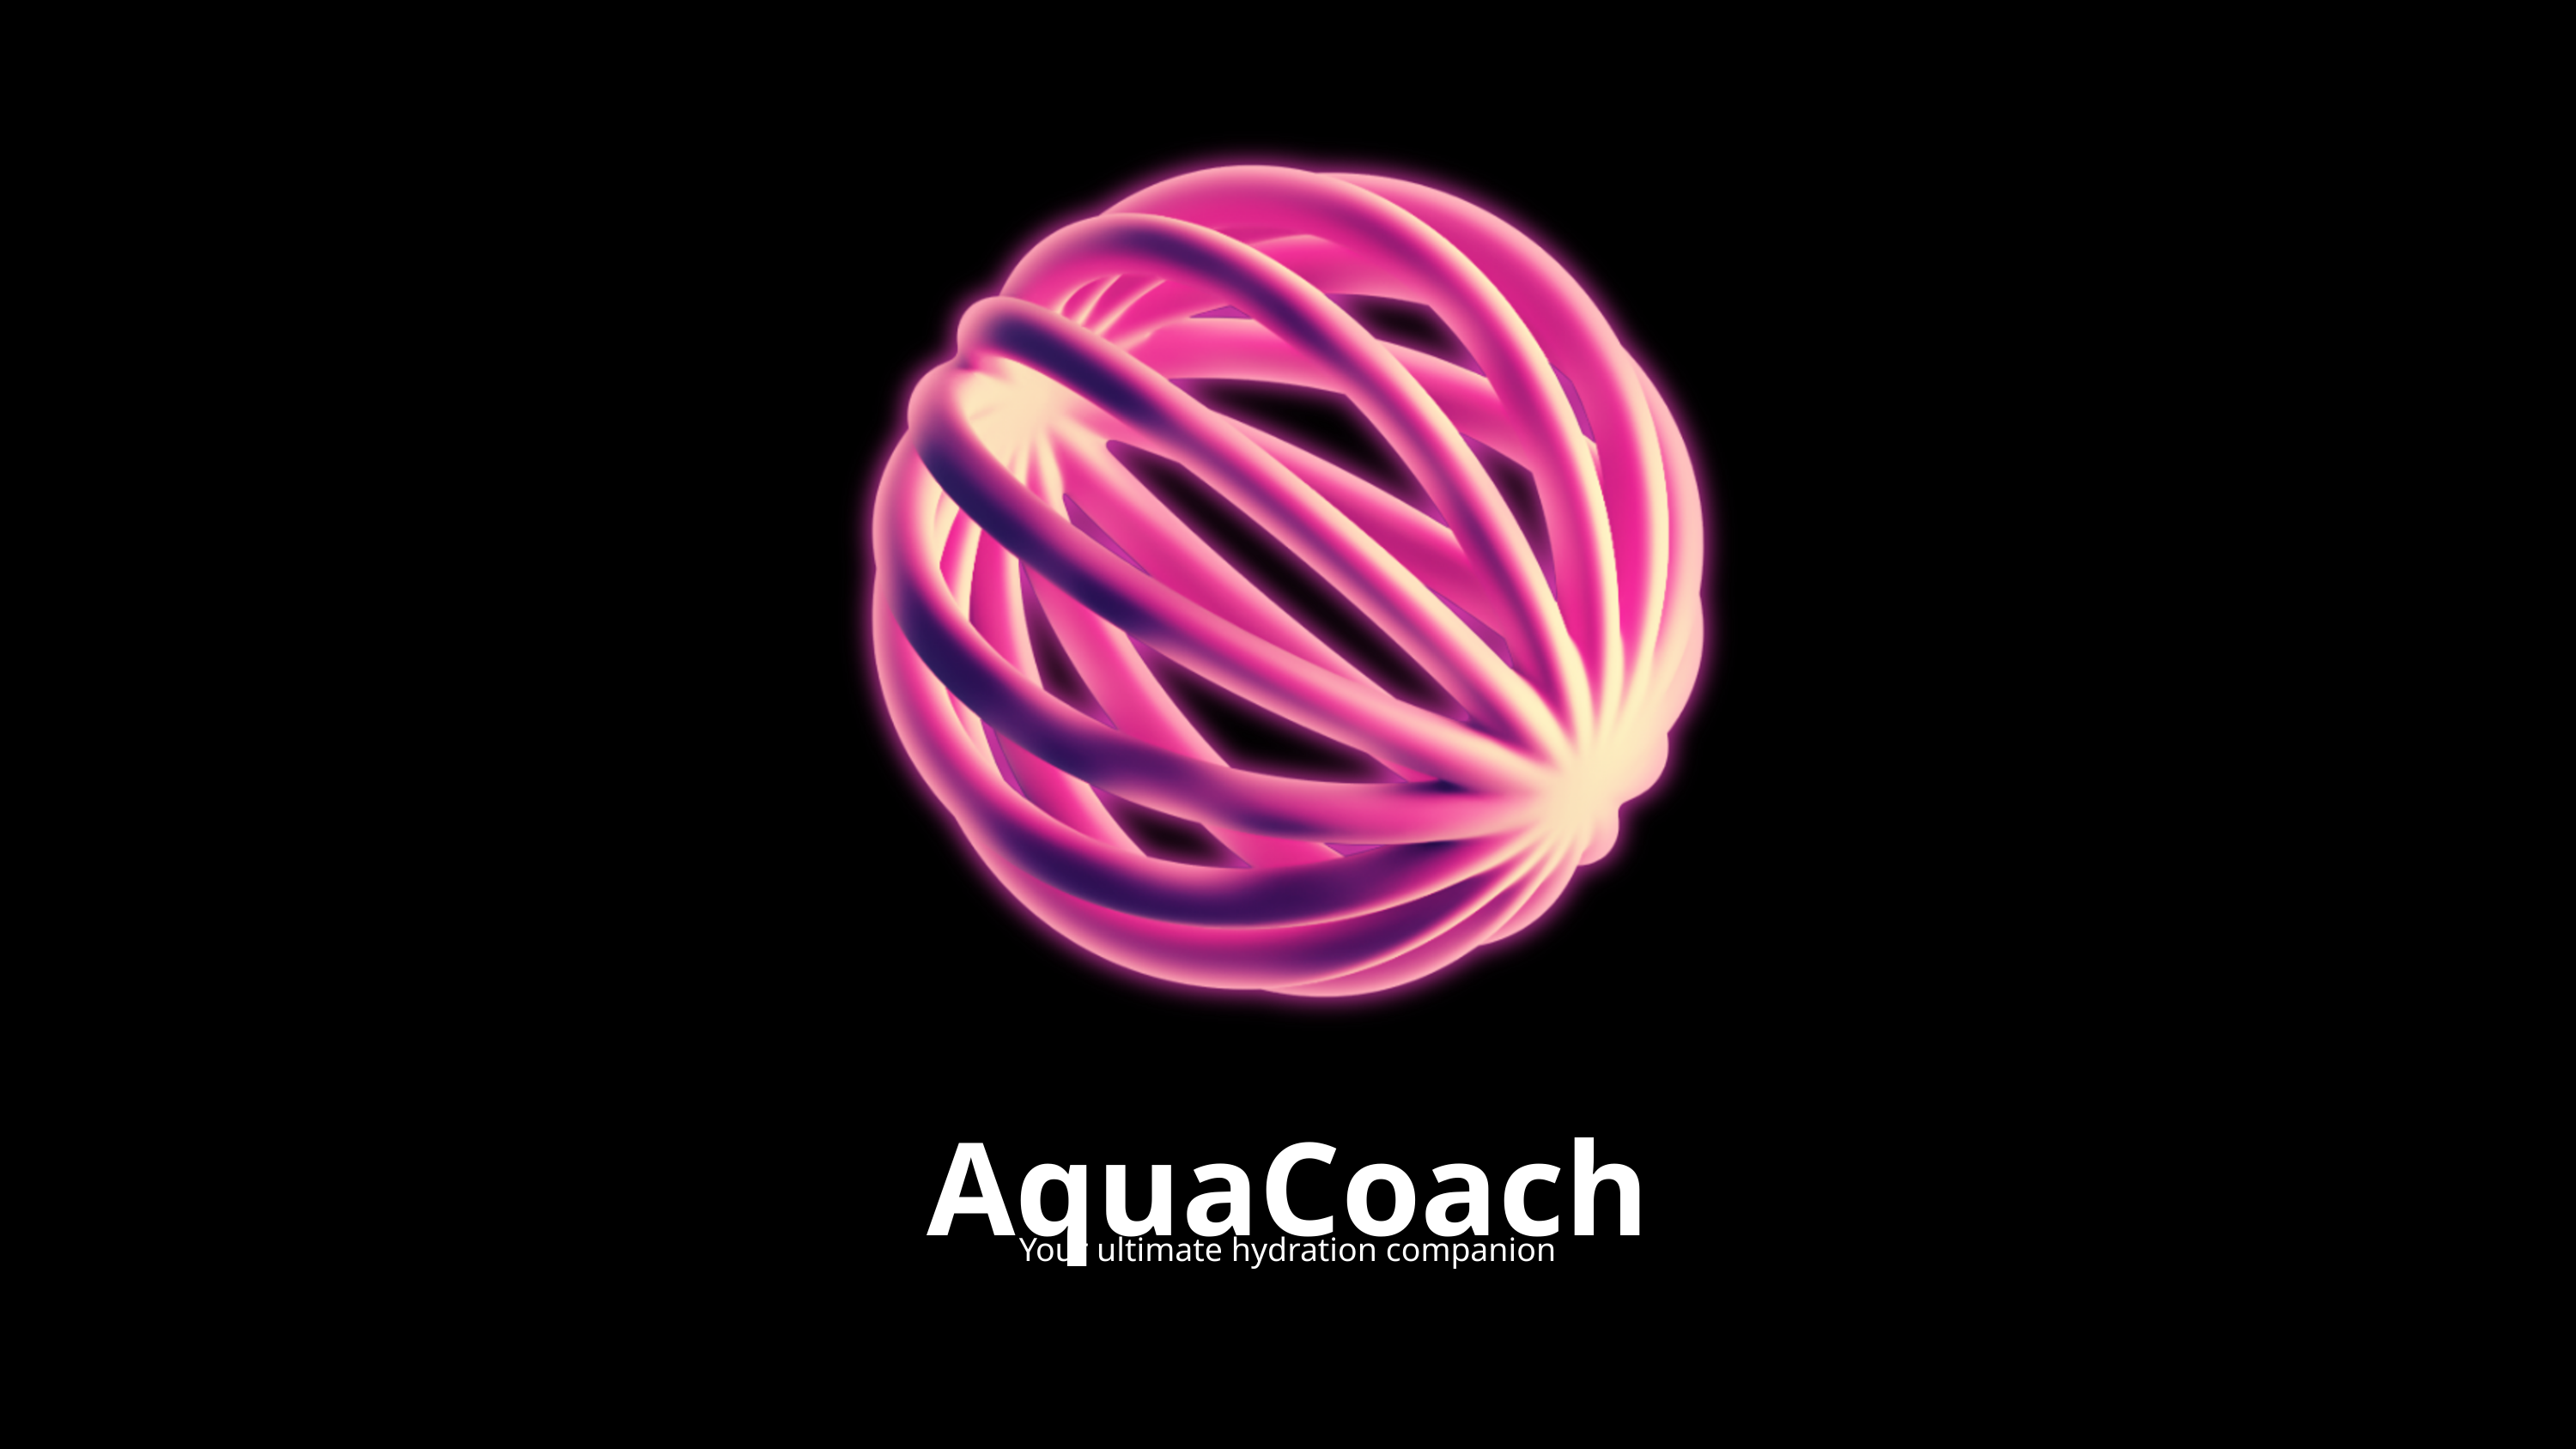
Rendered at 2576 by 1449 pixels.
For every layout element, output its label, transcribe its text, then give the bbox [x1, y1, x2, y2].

picture [831, 117, 1745, 1041]
text_box Your ultimate hydration companion [979, 1214, 1597, 1269]
text_box AquaCoach [721, 1045, 1855, 1262]
